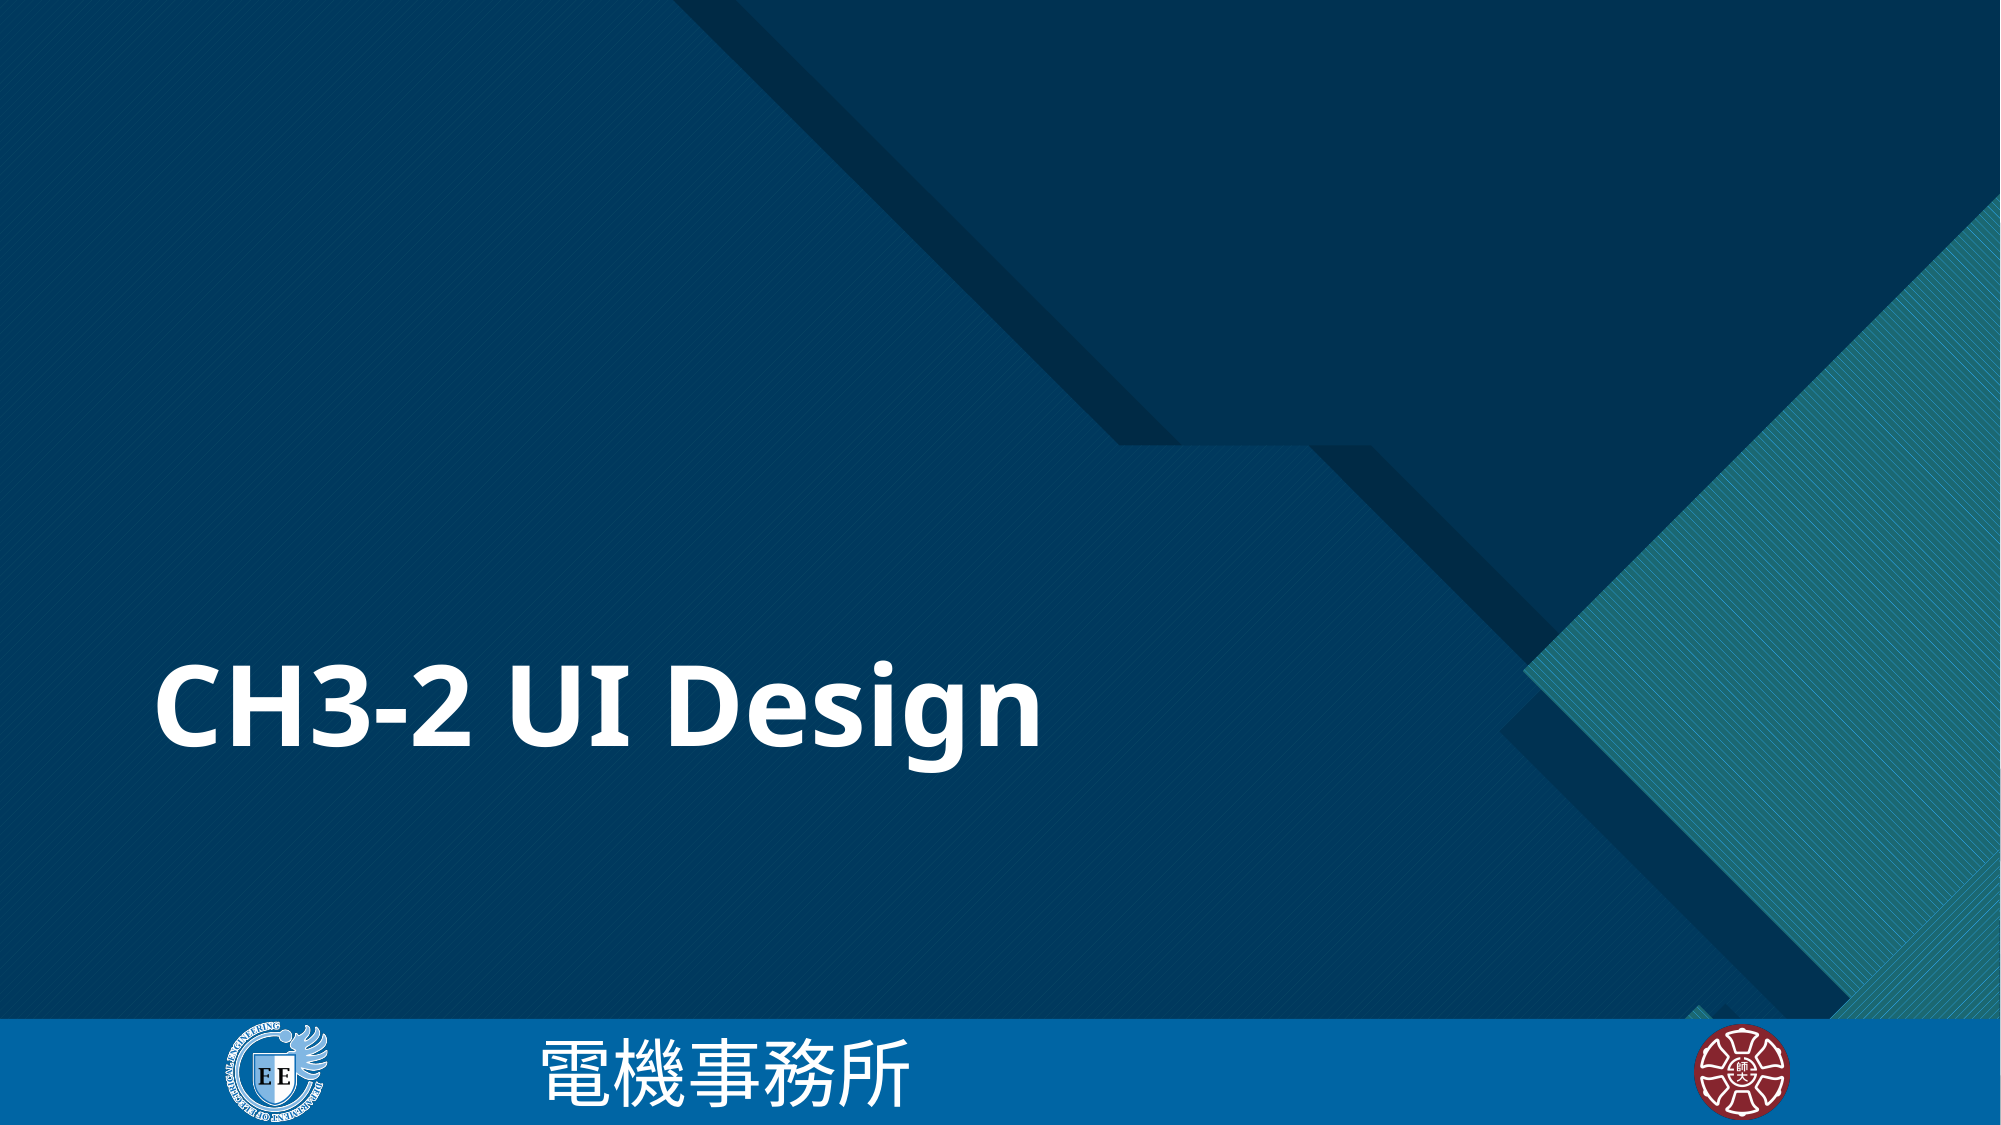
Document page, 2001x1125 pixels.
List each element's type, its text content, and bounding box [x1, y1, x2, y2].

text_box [0, 1015, 2000, 1125]
title Software Download [1523, 522, 2001, 1015]
title CH3-2 UI Design [136, 637, 1413, 779]
